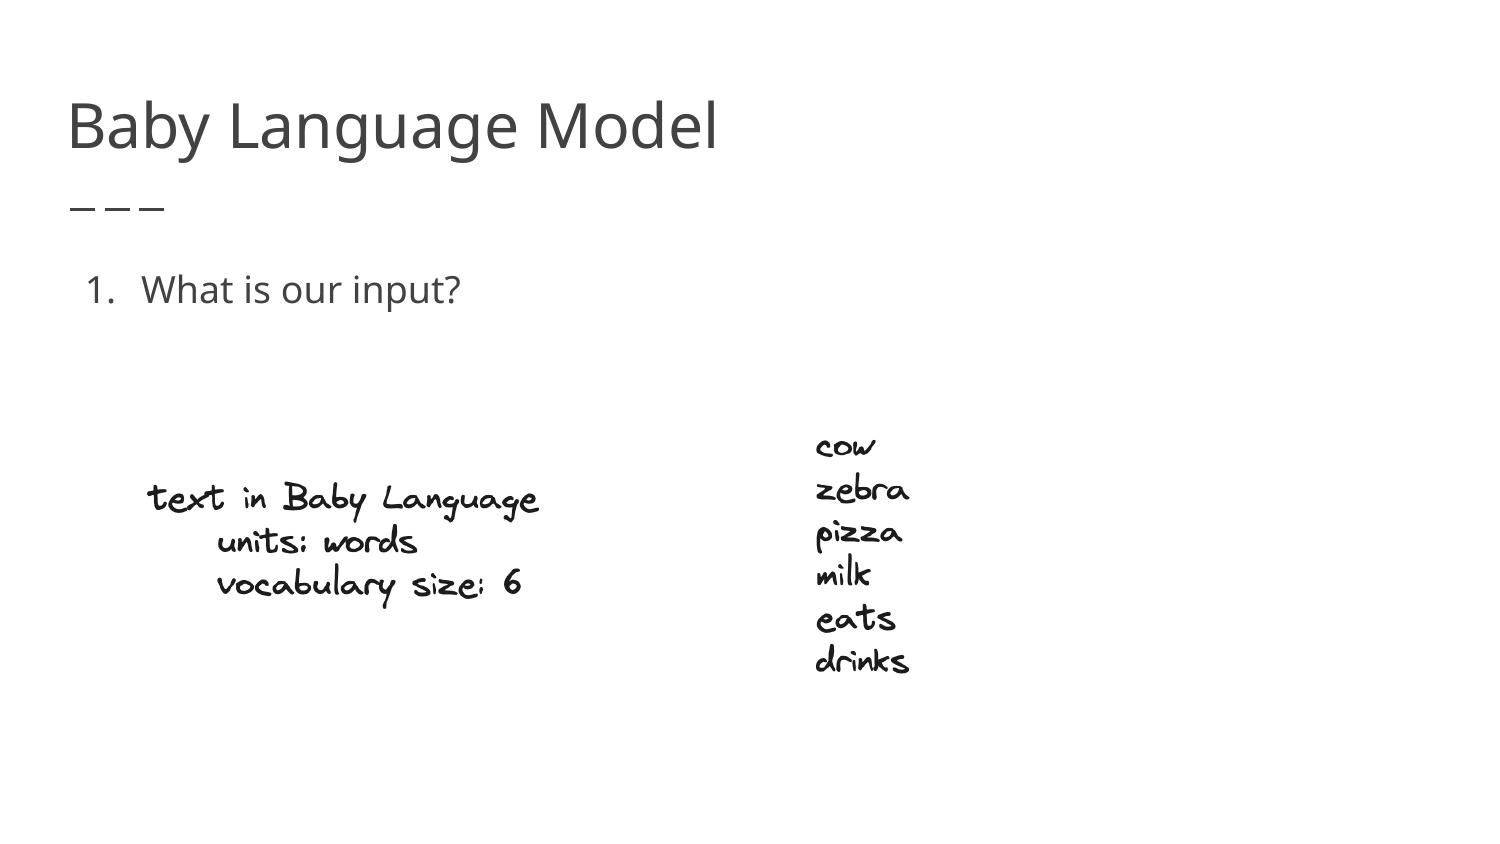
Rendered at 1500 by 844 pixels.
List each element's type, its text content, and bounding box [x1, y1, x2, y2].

title Baby Language Model [51, 61, 1449, 182]
picture [105, 388, 944, 750]
list What is our input? [51, 240, 1449, 750]
